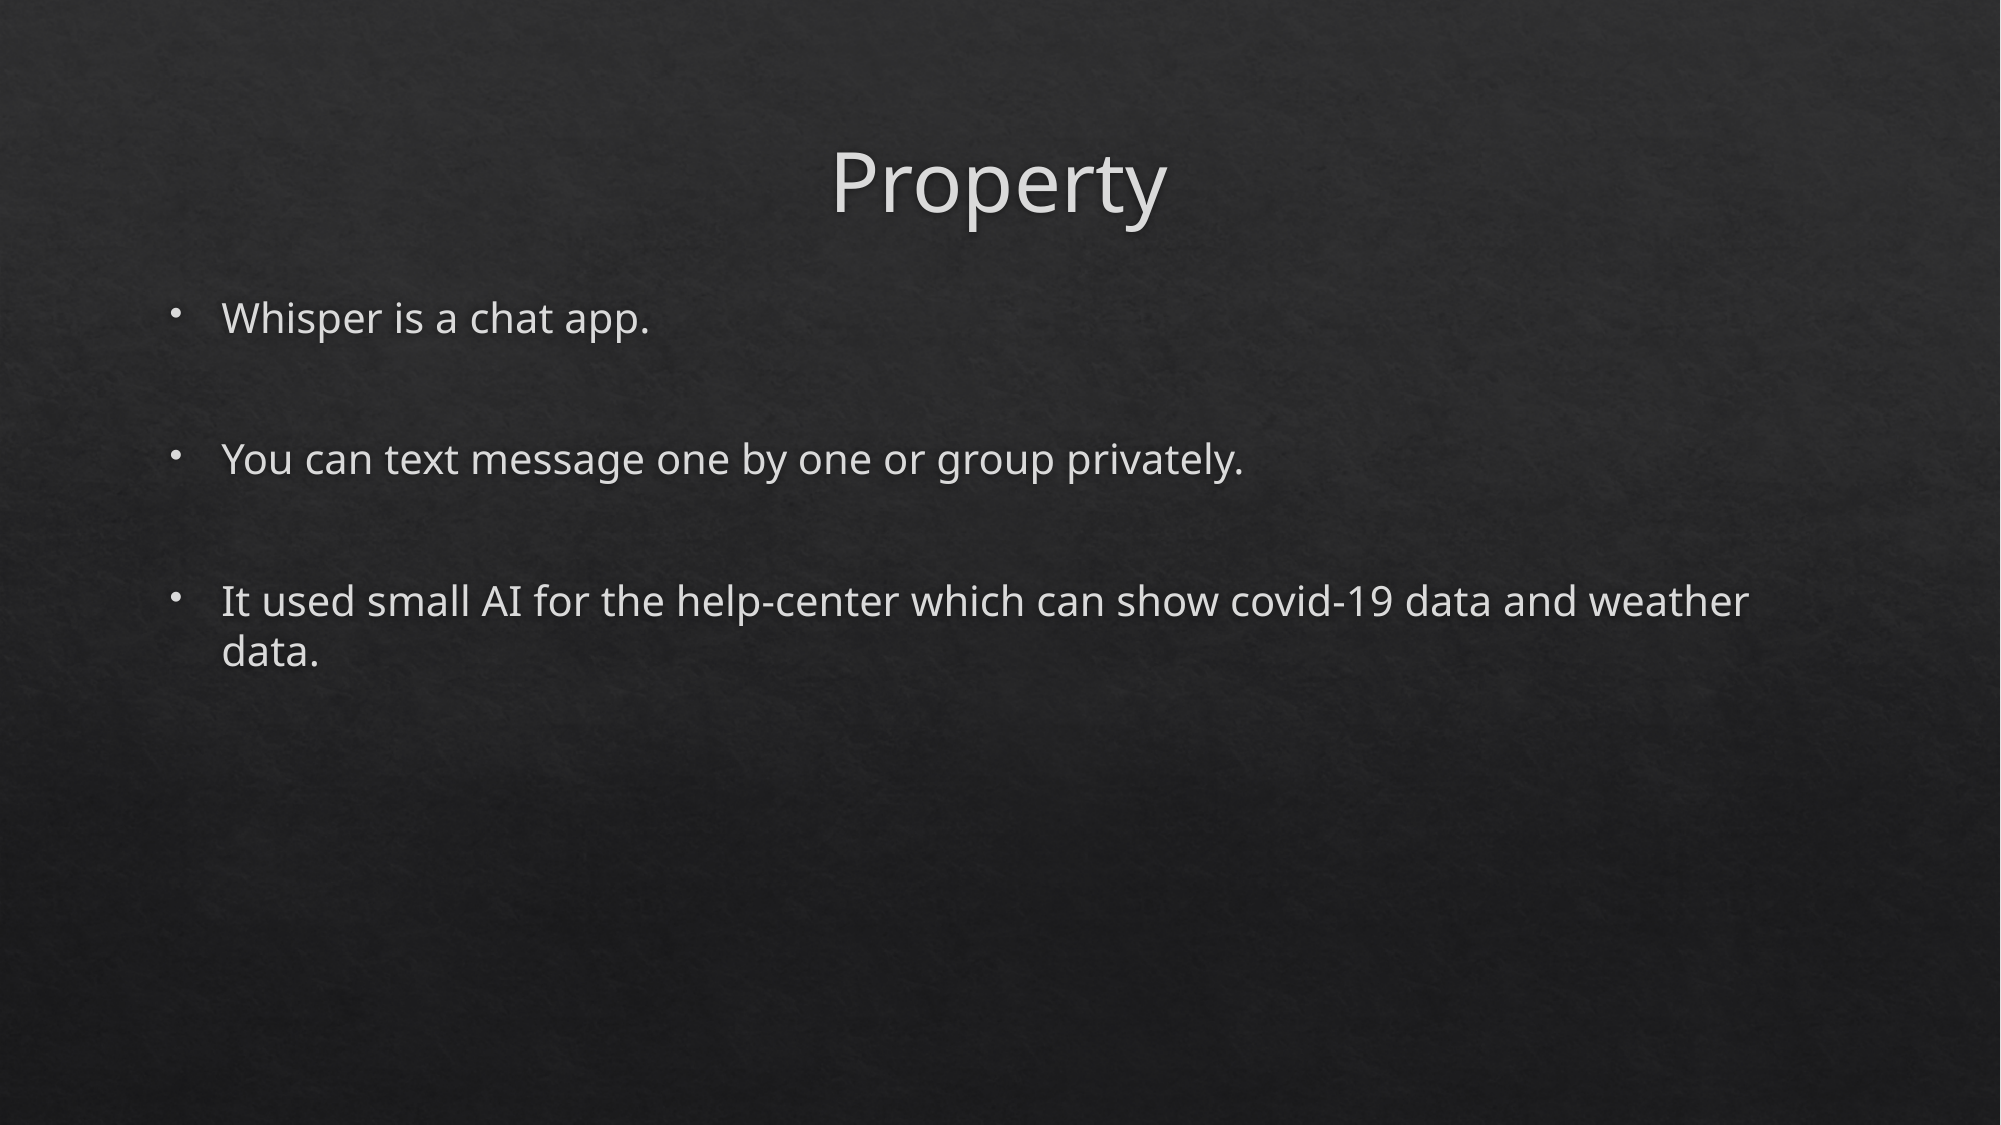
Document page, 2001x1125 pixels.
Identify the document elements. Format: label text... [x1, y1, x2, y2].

list Whisper is a chat app. You can text message one by one or group privately. It used small AI for the help-center which can show covid-19 data and weather data. [149, 284, 1849, 950]
title Property [149, 99, 1849, 260]
